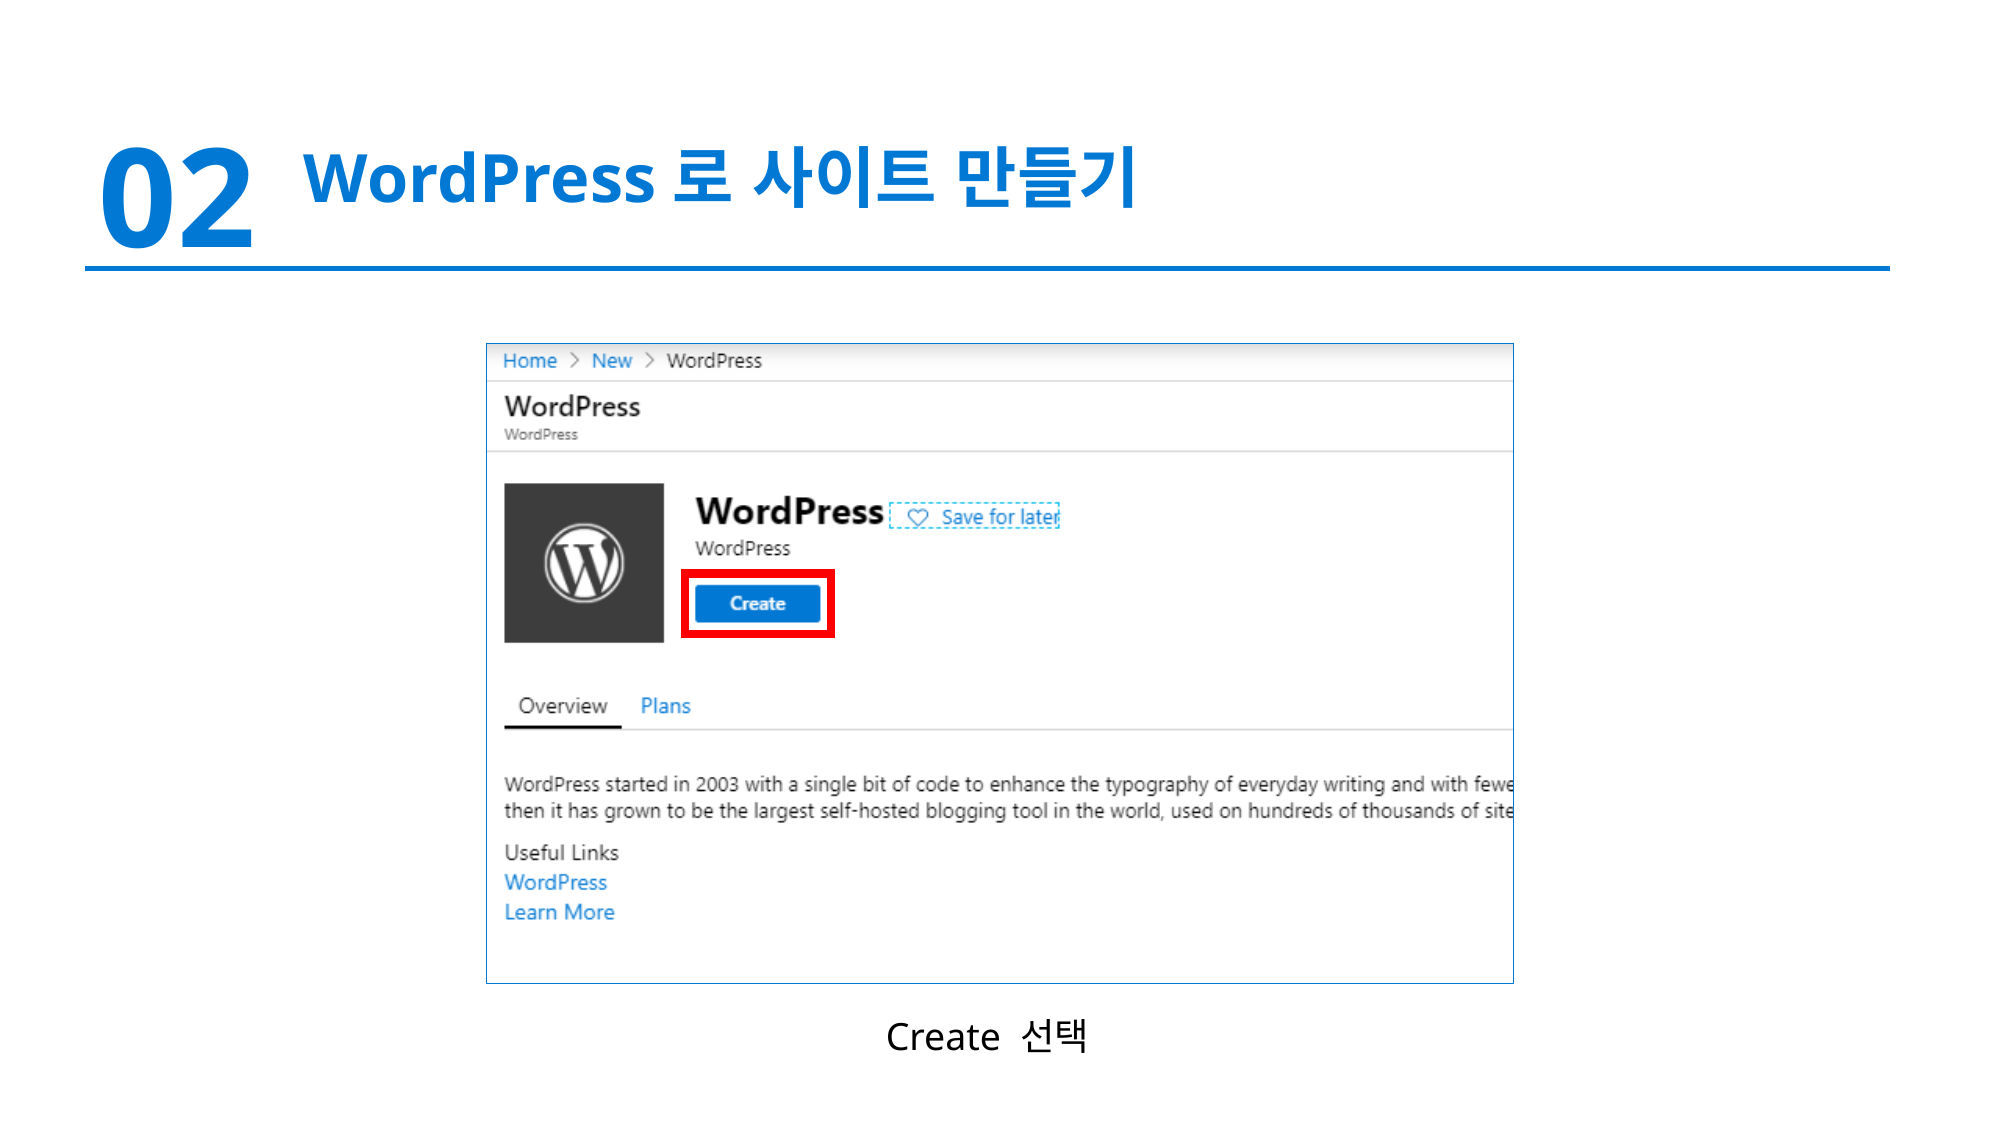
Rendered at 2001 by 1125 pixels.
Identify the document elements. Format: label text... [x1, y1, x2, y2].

text_box WordPress로 사이트 만들기 [289, 128, 1156, 224]
picture [486, 343, 1514, 984]
text_box Create 선택 [871, 984, 1104, 1066]
text_box 02 [83, 102, 271, 282]
